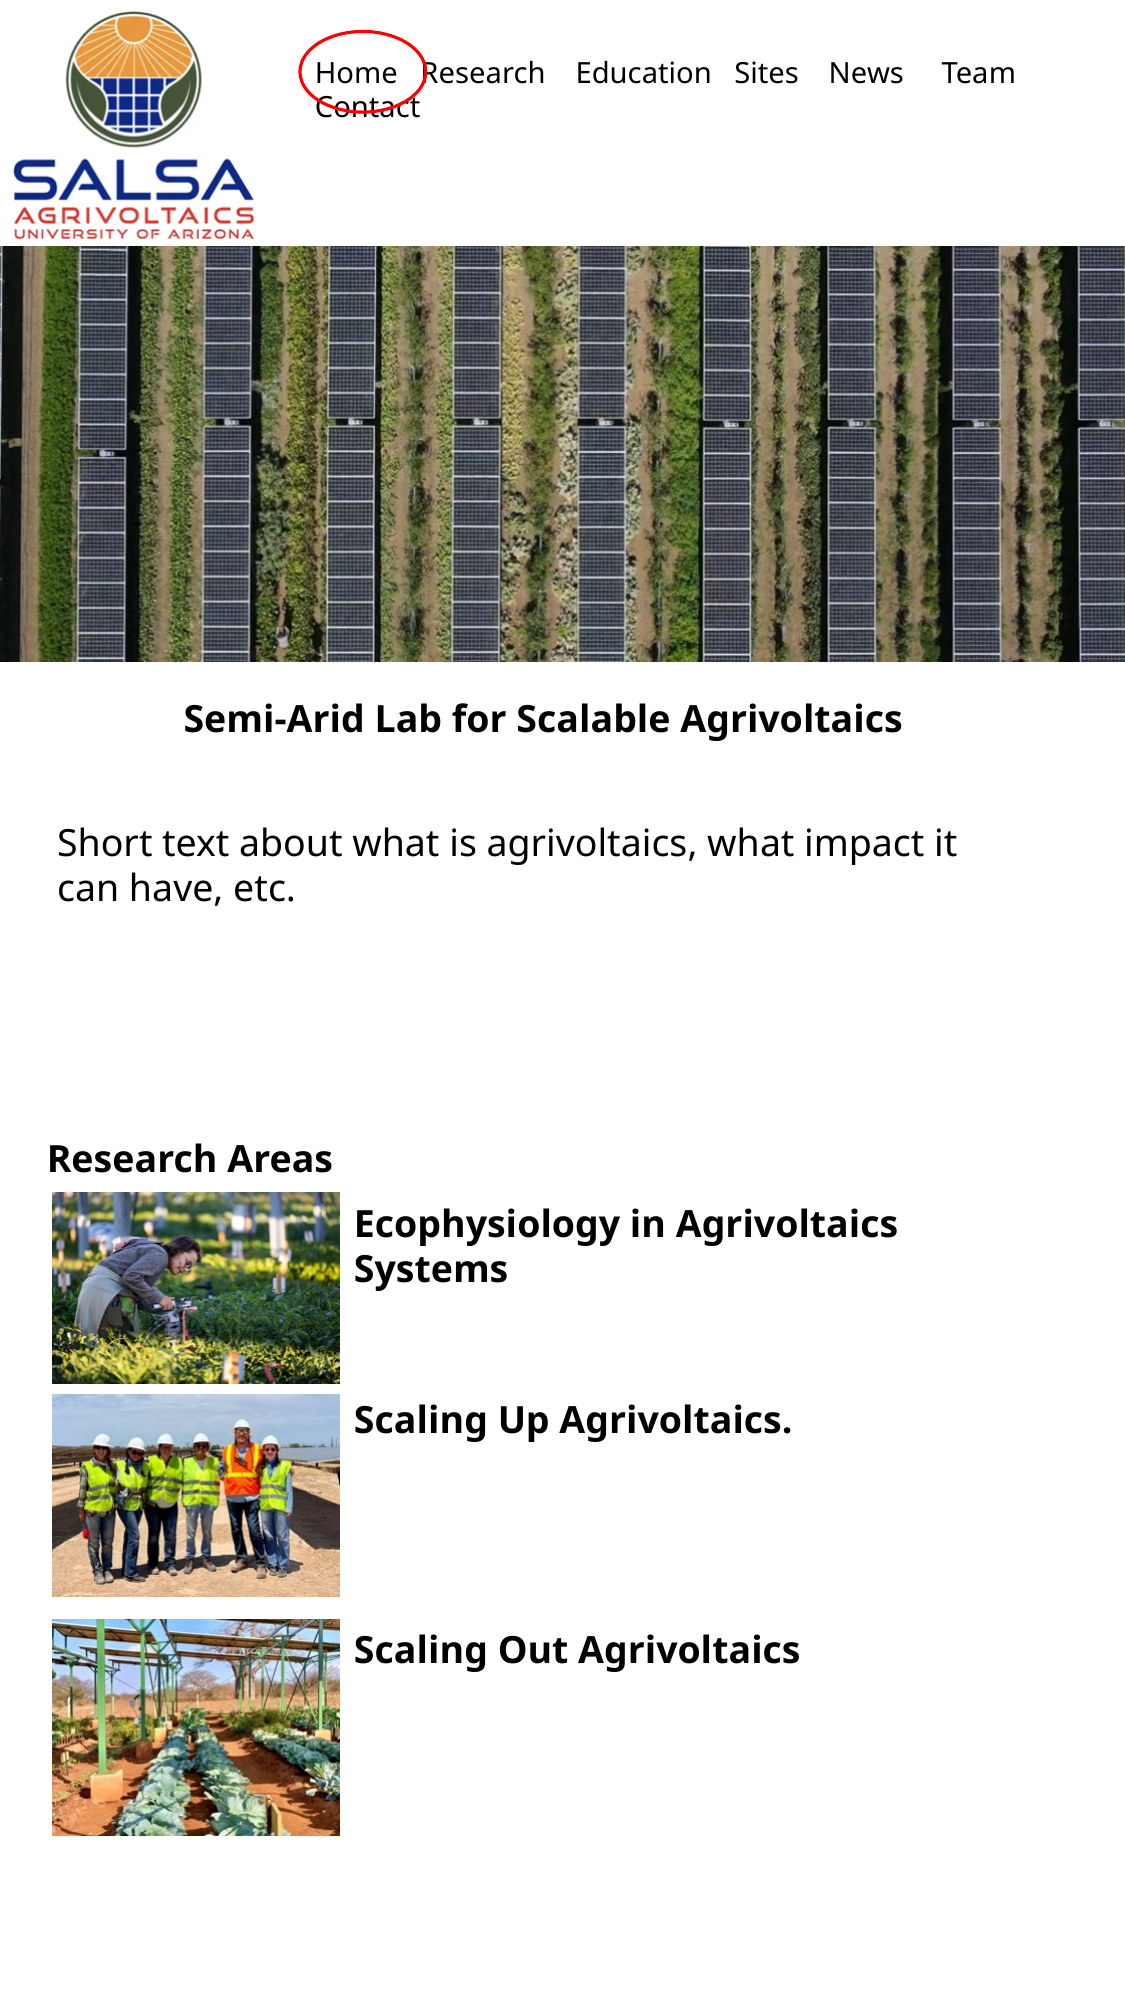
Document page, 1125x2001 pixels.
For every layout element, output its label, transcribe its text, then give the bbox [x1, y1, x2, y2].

text_box Scaling Out Agrivoltaics [340, 1618, 1050, 1723]
text_box Home Research Education Sites News Team Contact [299, 46, 1125, 132]
text_box Short text about what is agrivoltaics, what impact it can have, etc. [42, 811, 1018, 917]
picture [51, 1618, 340, 1836]
picture [51, 1191, 341, 1385]
picture [51, 1394, 340, 1597]
text_box [298, 29, 428, 114]
text_box Ecophysiology in Agrivoltaics Systems [341, 1192, 1050, 1343]
text_box Semi-Arid Lab for Scalable Agrivoltaics [168, 687, 919, 748]
text_box Scaling Up Agrivoltaics. [339, 1388, 1050, 1493]
picture [0, 0, 1125, 663]
text_box Research Areas [32, 1127, 349, 1188]
